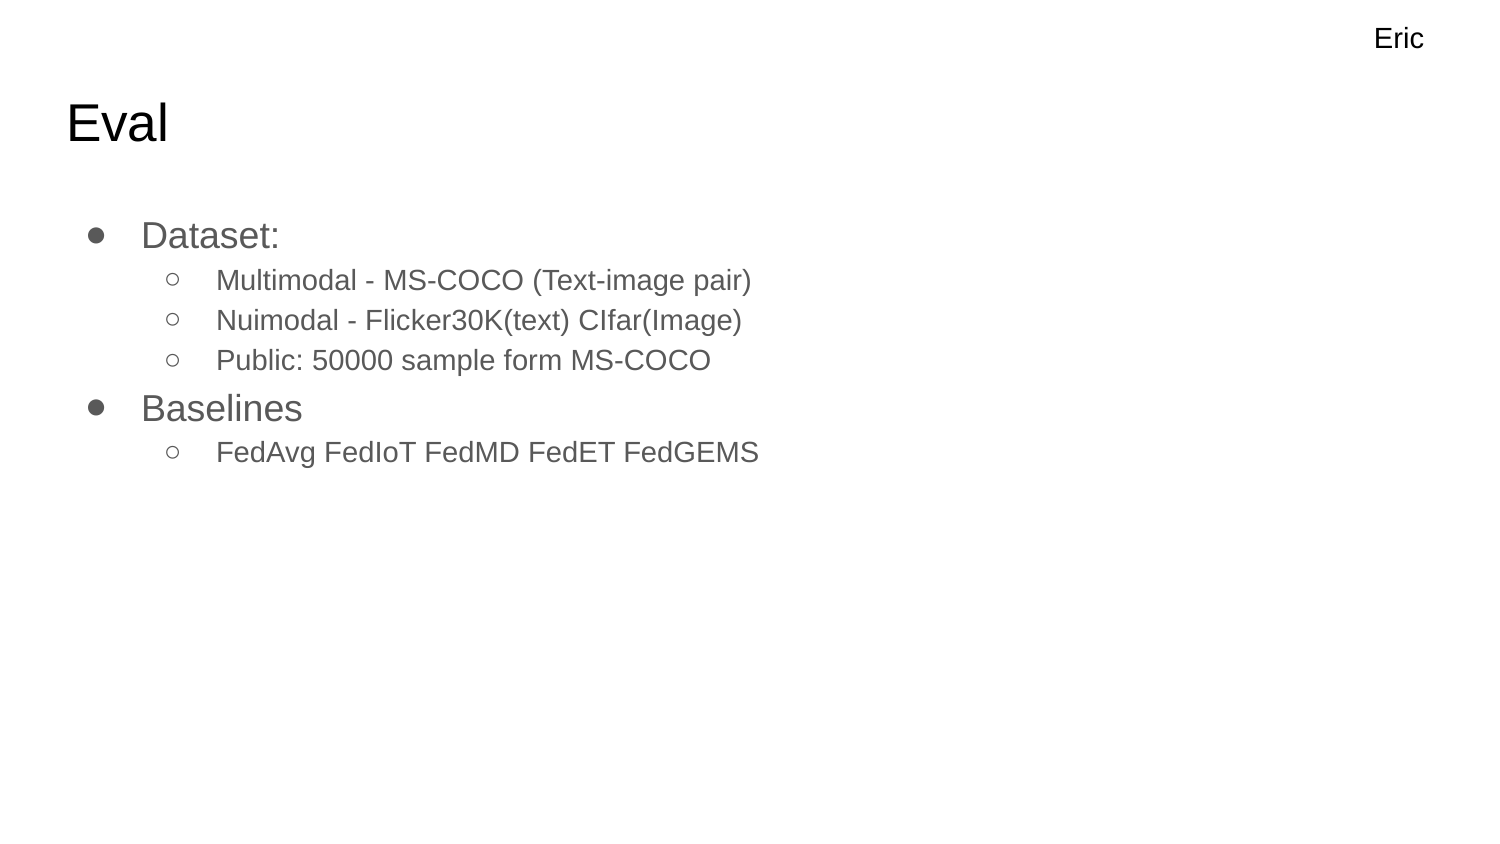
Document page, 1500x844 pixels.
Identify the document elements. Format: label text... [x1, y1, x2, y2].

title Eval [51, 72, 1449, 167]
list Dataset: Multimodal - MS-COCO (Text-image pair) Nuimodal - Flicker30K(text) CIfar(Image) Public: 50000 sample form MS-COCO Baselines FedAvg FedIoT FedMD FedET FedGEMS [51, 189, 1449, 750]
text_box Eric [1358, 4, 1500, 69]
